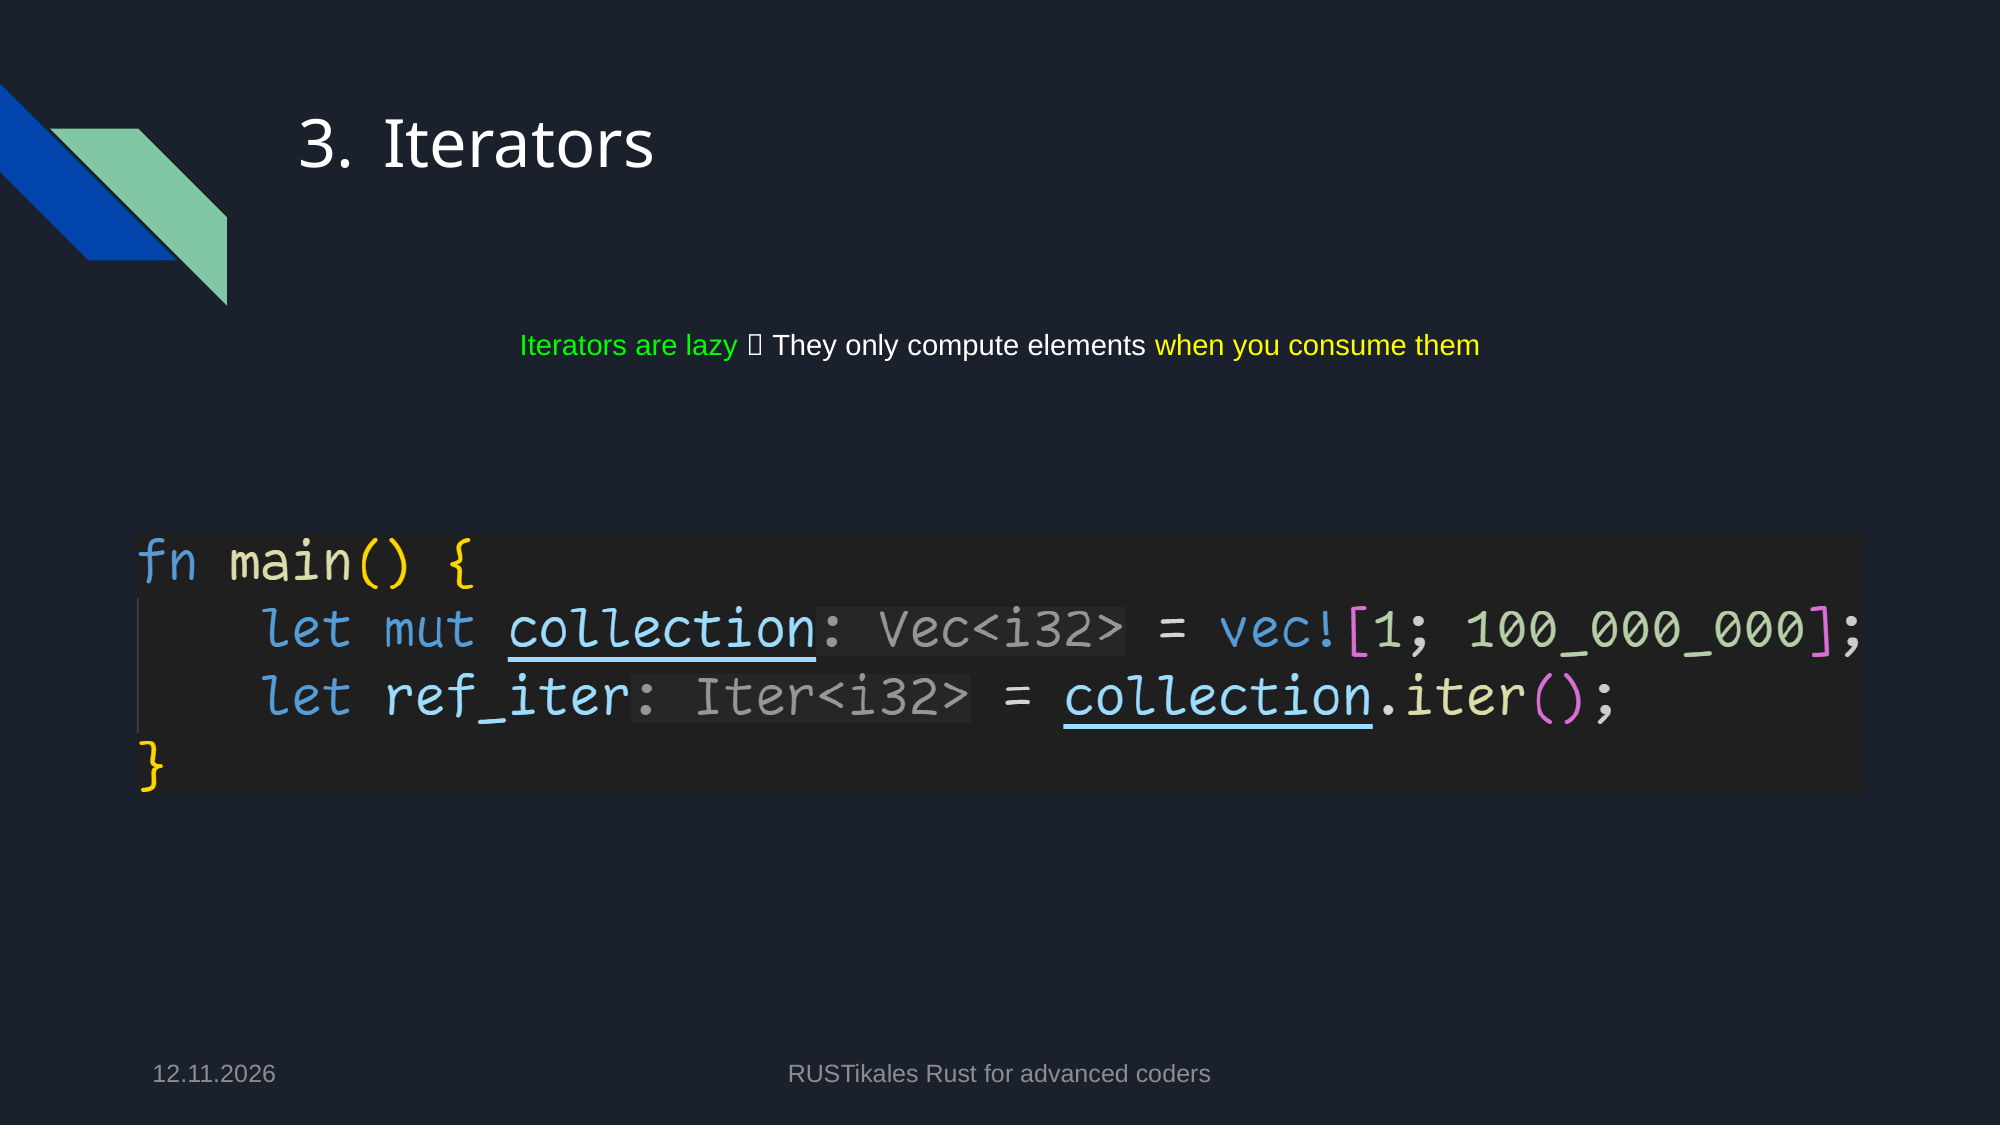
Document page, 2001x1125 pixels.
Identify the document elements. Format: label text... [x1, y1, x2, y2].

text_box Iterators are lazy  They only compute elements when you consume them [504, 319, 1496, 369]
title Iterators [283, 86, 1824, 287]
footer RUSTikales Rust for advanced coders [662, 1042, 1338, 1103]
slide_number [137, 1042, 588, 1103]
picture [137, 534, 1863, 795]
